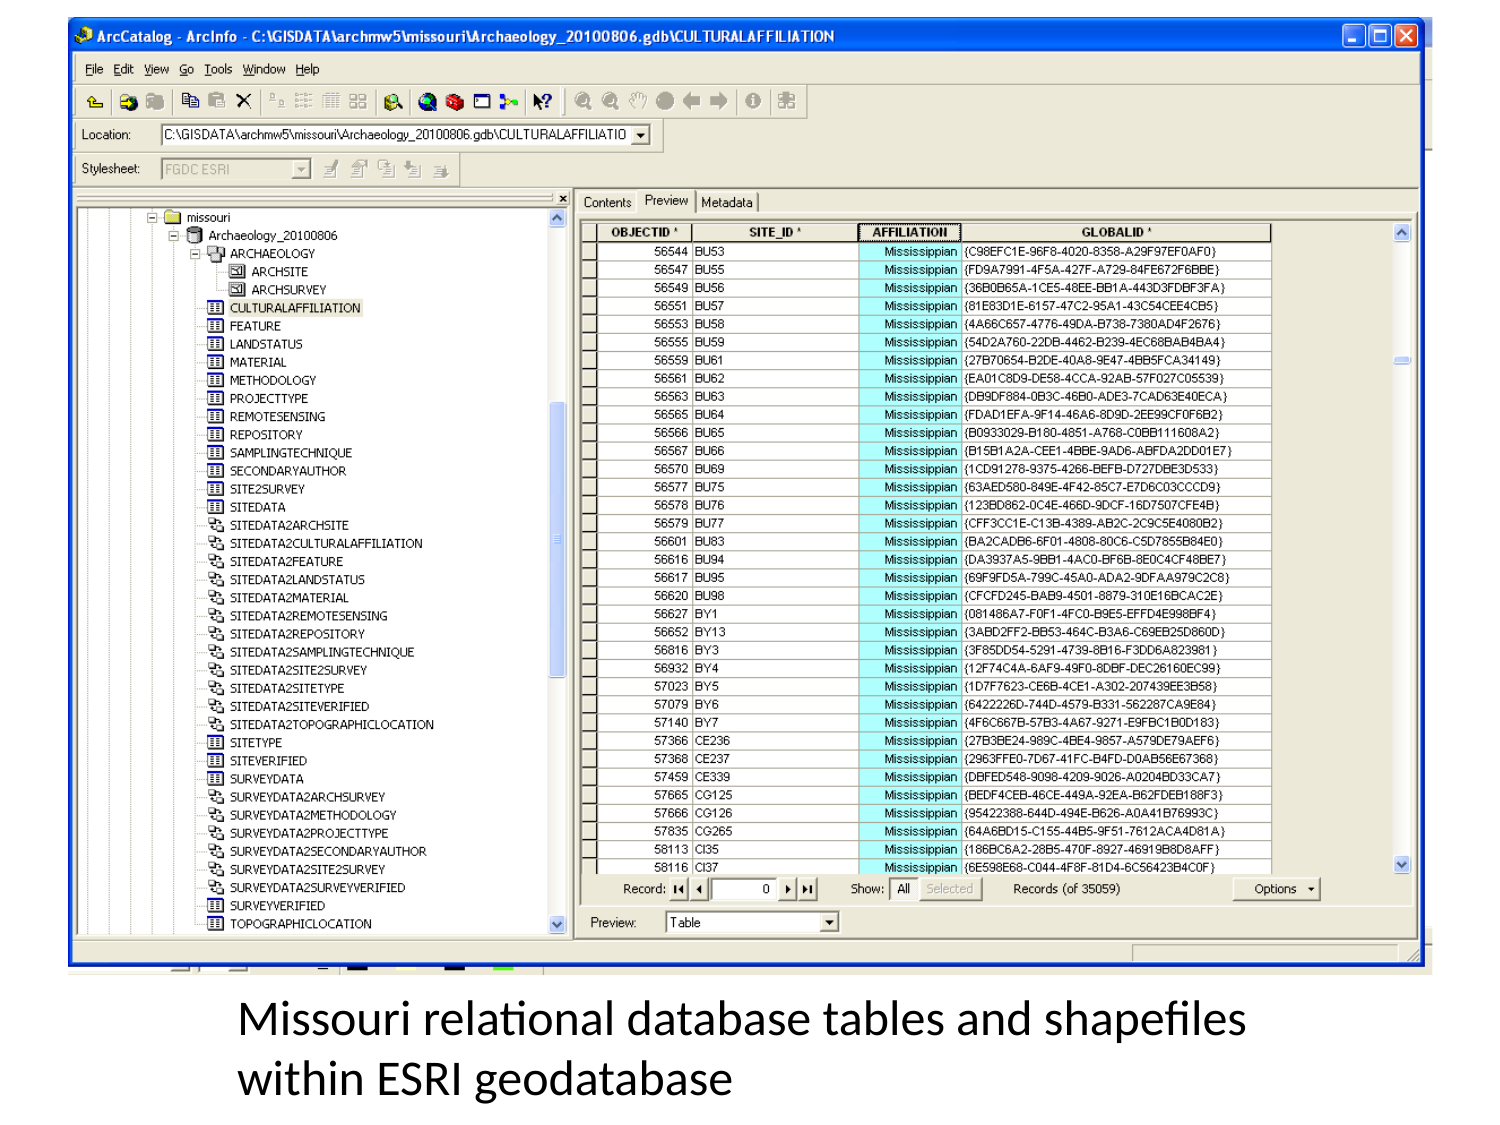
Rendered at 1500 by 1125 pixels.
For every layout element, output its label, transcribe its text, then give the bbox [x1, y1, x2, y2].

picture [67, 17, 1433, 976]
text_box Missouri relational database tables and shapefiles within ESRI geodatabase [222, 982, 1274, 1113]
